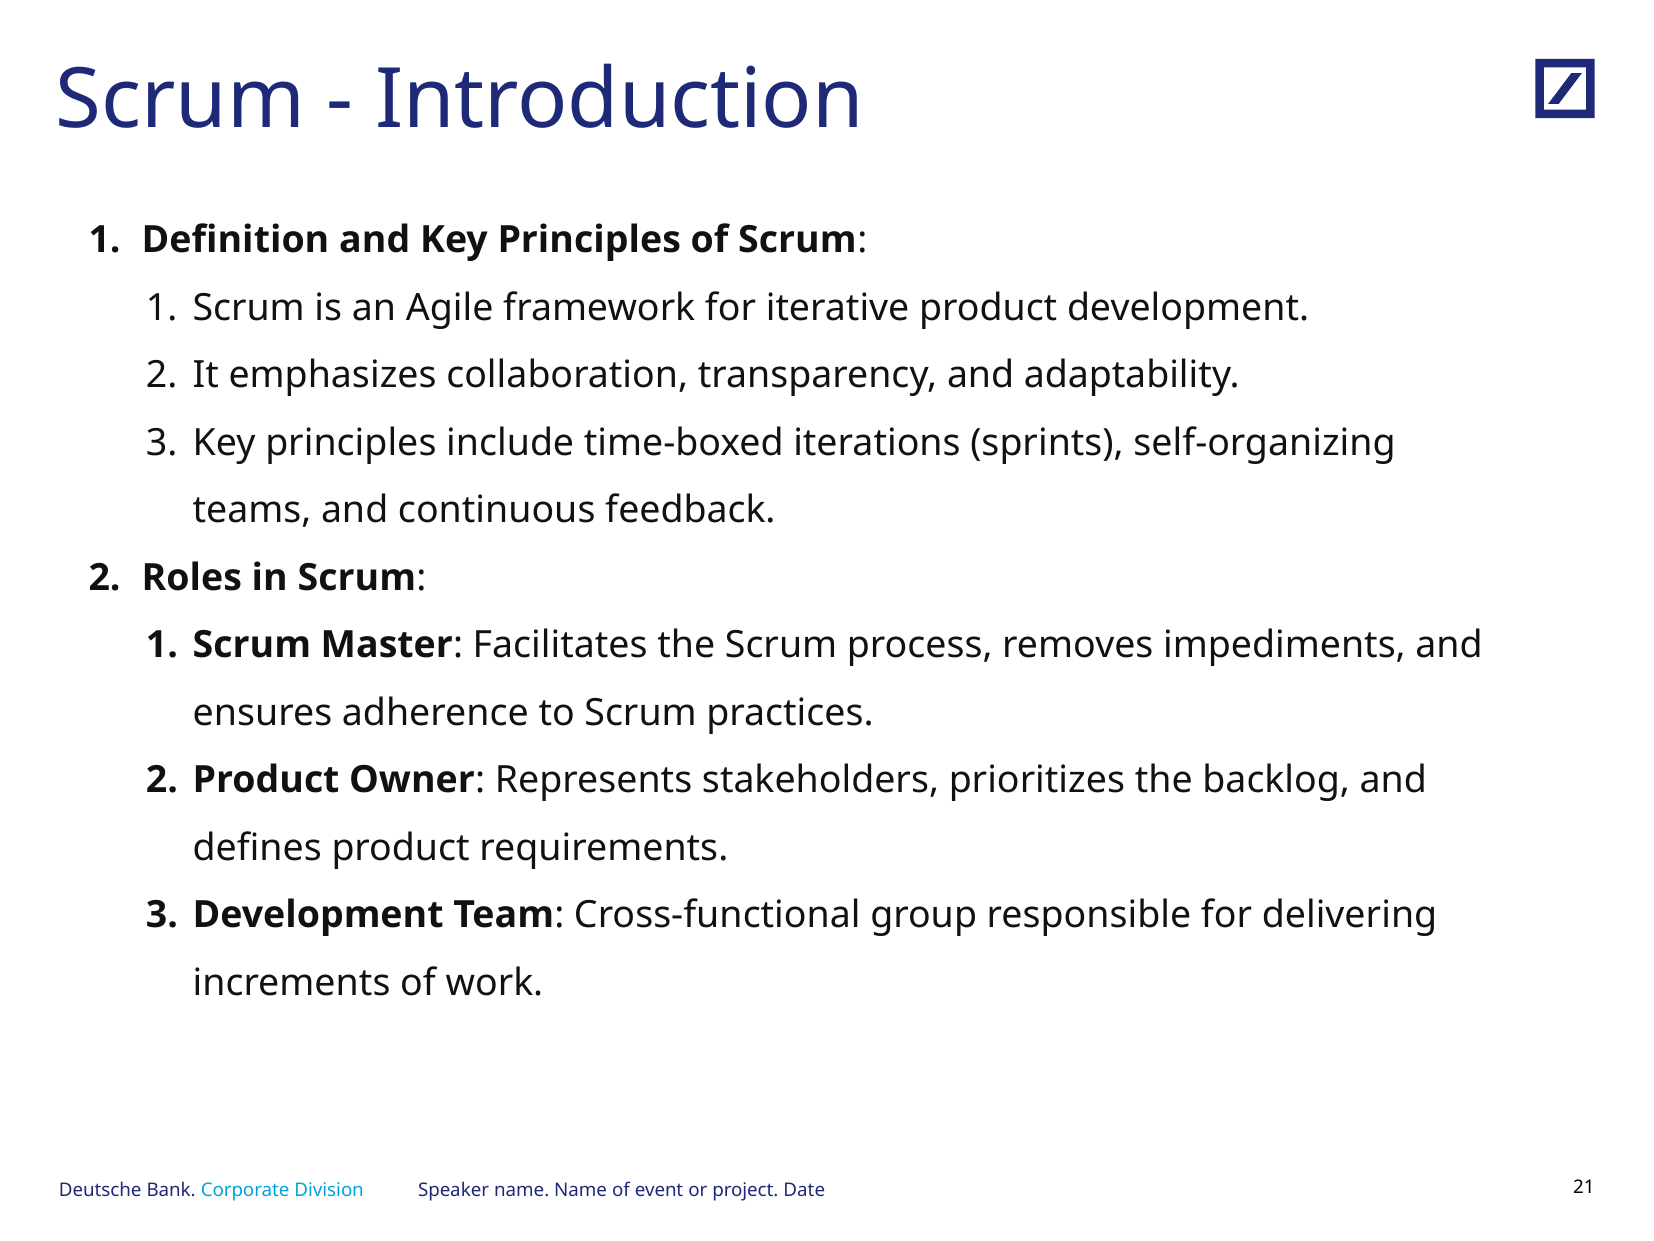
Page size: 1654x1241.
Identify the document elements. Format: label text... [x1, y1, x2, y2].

footer Speaker name. Name of event or project. Date [418, 1181, 1228, 1211]
list Definition and Key Principles of Scrum: Scrum is an Agile framework for iterative product development. It emphasizes collaboration, transparency, and adaptability. Key principles include time-boxed iterations (sprints), self-organizing teams, and continuous feedback. Roles in Scrum: Scrum Master: Facilitates the Scrum process, removes impediments, and ensures adherence to Scrum practices. Product Owner: Represents stakeholders, prioritizes the backlog, and defines product requirements. Development Team: Cross-functional group responsible for delivering increments of work. [55, 185, 1507, 1056]
title Scrum - Introduction [55, 55, 1477, 148]
slide_number 20 [1535, 1181, 1595, 1211]
